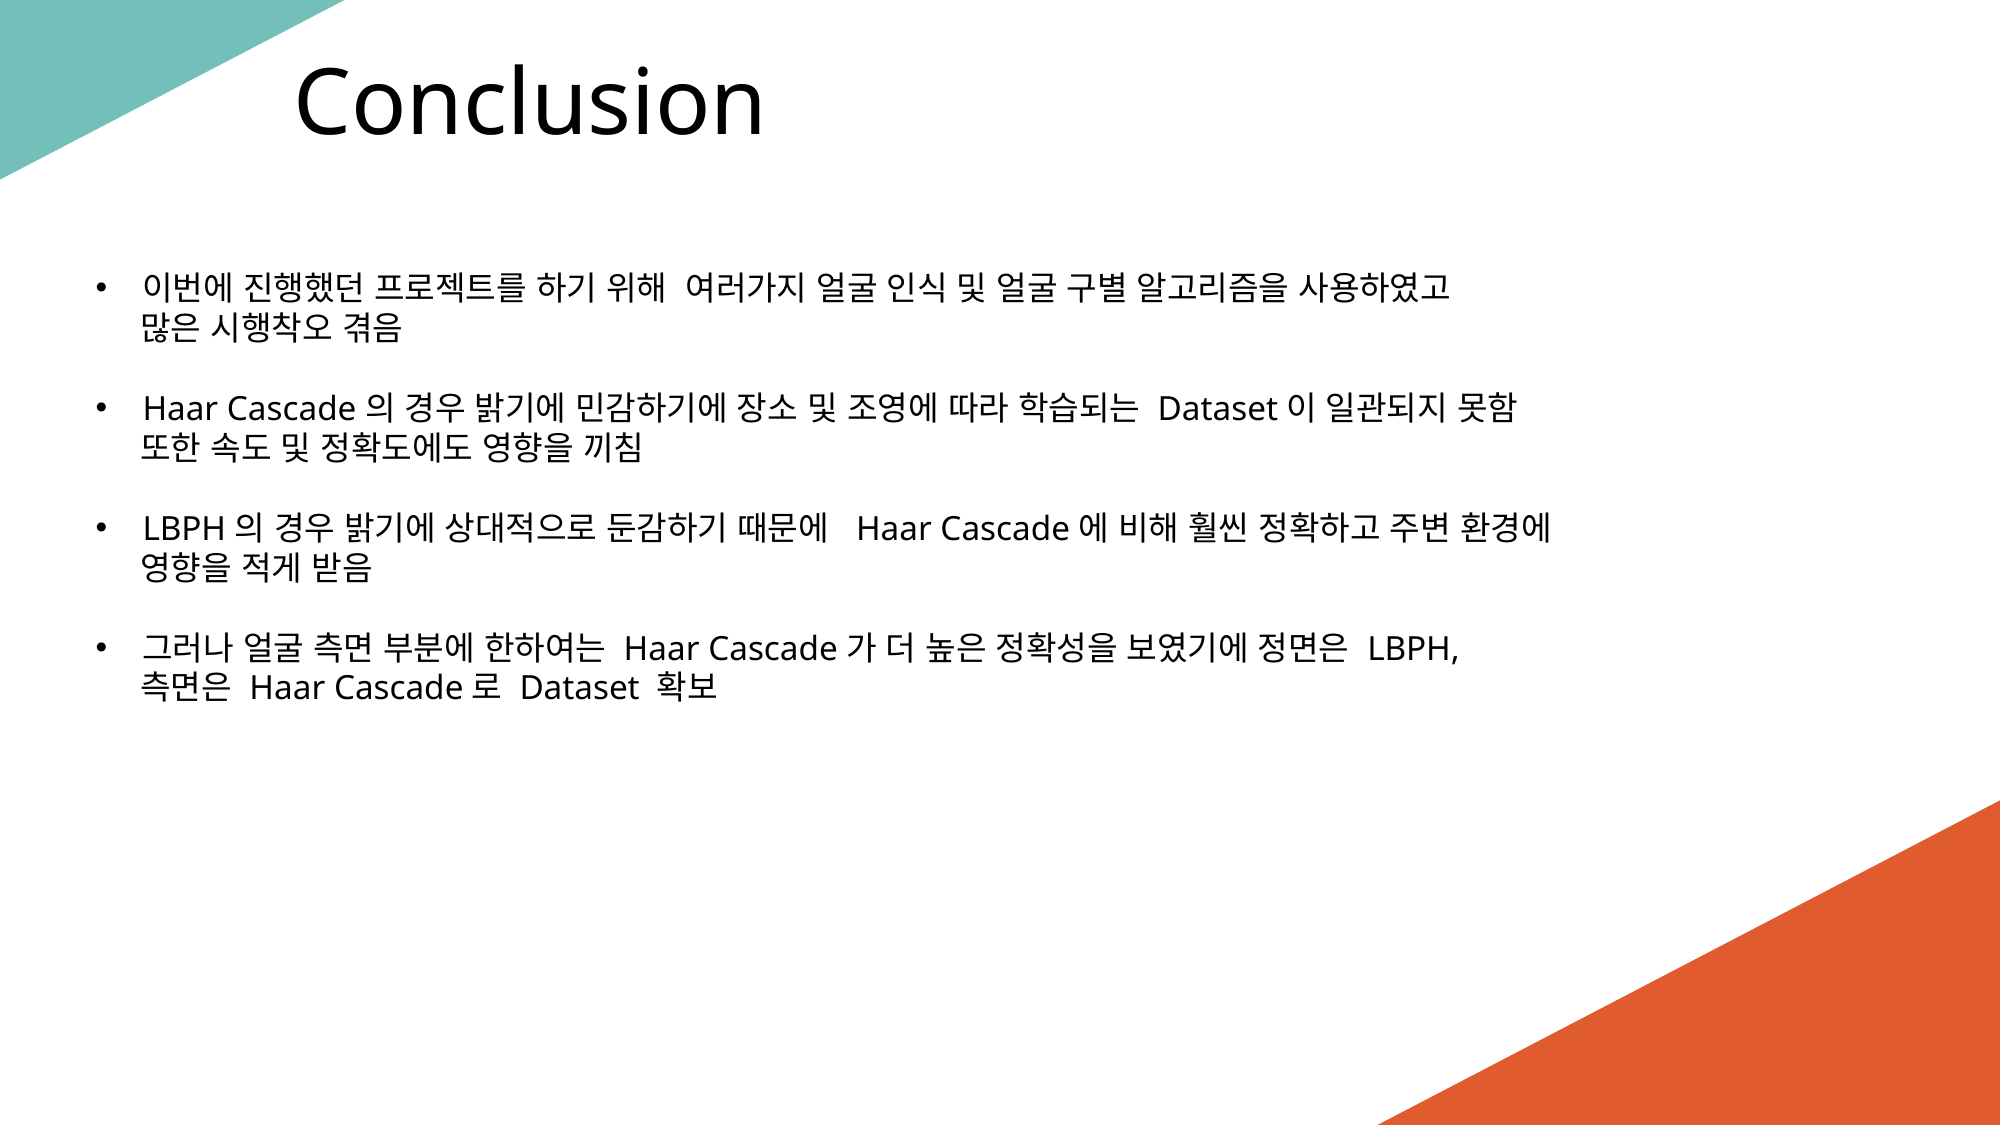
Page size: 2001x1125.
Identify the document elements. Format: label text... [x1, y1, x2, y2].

text_box 이번에 진행했던 프로젝트를 하기 위해 여러가지 얼굴 인식 및 얼굴 구별 알고리즘을 사용하였고 많은 시행착오 겪음 Haar Cascade의 경우 밝기에 민감하기에 장소 및 조영에 따라 학습되는 Dataset이 일관되지 못함 또한 속도 및 정확도에도 영향을 끼침 LBPH의 경우 밝기에 상대적으로 둔감하기 때문에 Haar Cascade에 비해 훨씬 정확하고 주변 환경에 영향을 적게 받음 그러나 얼굴 측면 부분에 한하여는 Haar Cascade가 더 높은 정확성을 보였기에 정면은 LBPH, 측면은 Haar Cascade로 Dataset 확보 [80, 260, 2000, 794]
text_box Conclusion [278, 17, 1900, 193]
text_box [0, 0, 345, 181]
text_box [1376, 799, 2000, 1125]
